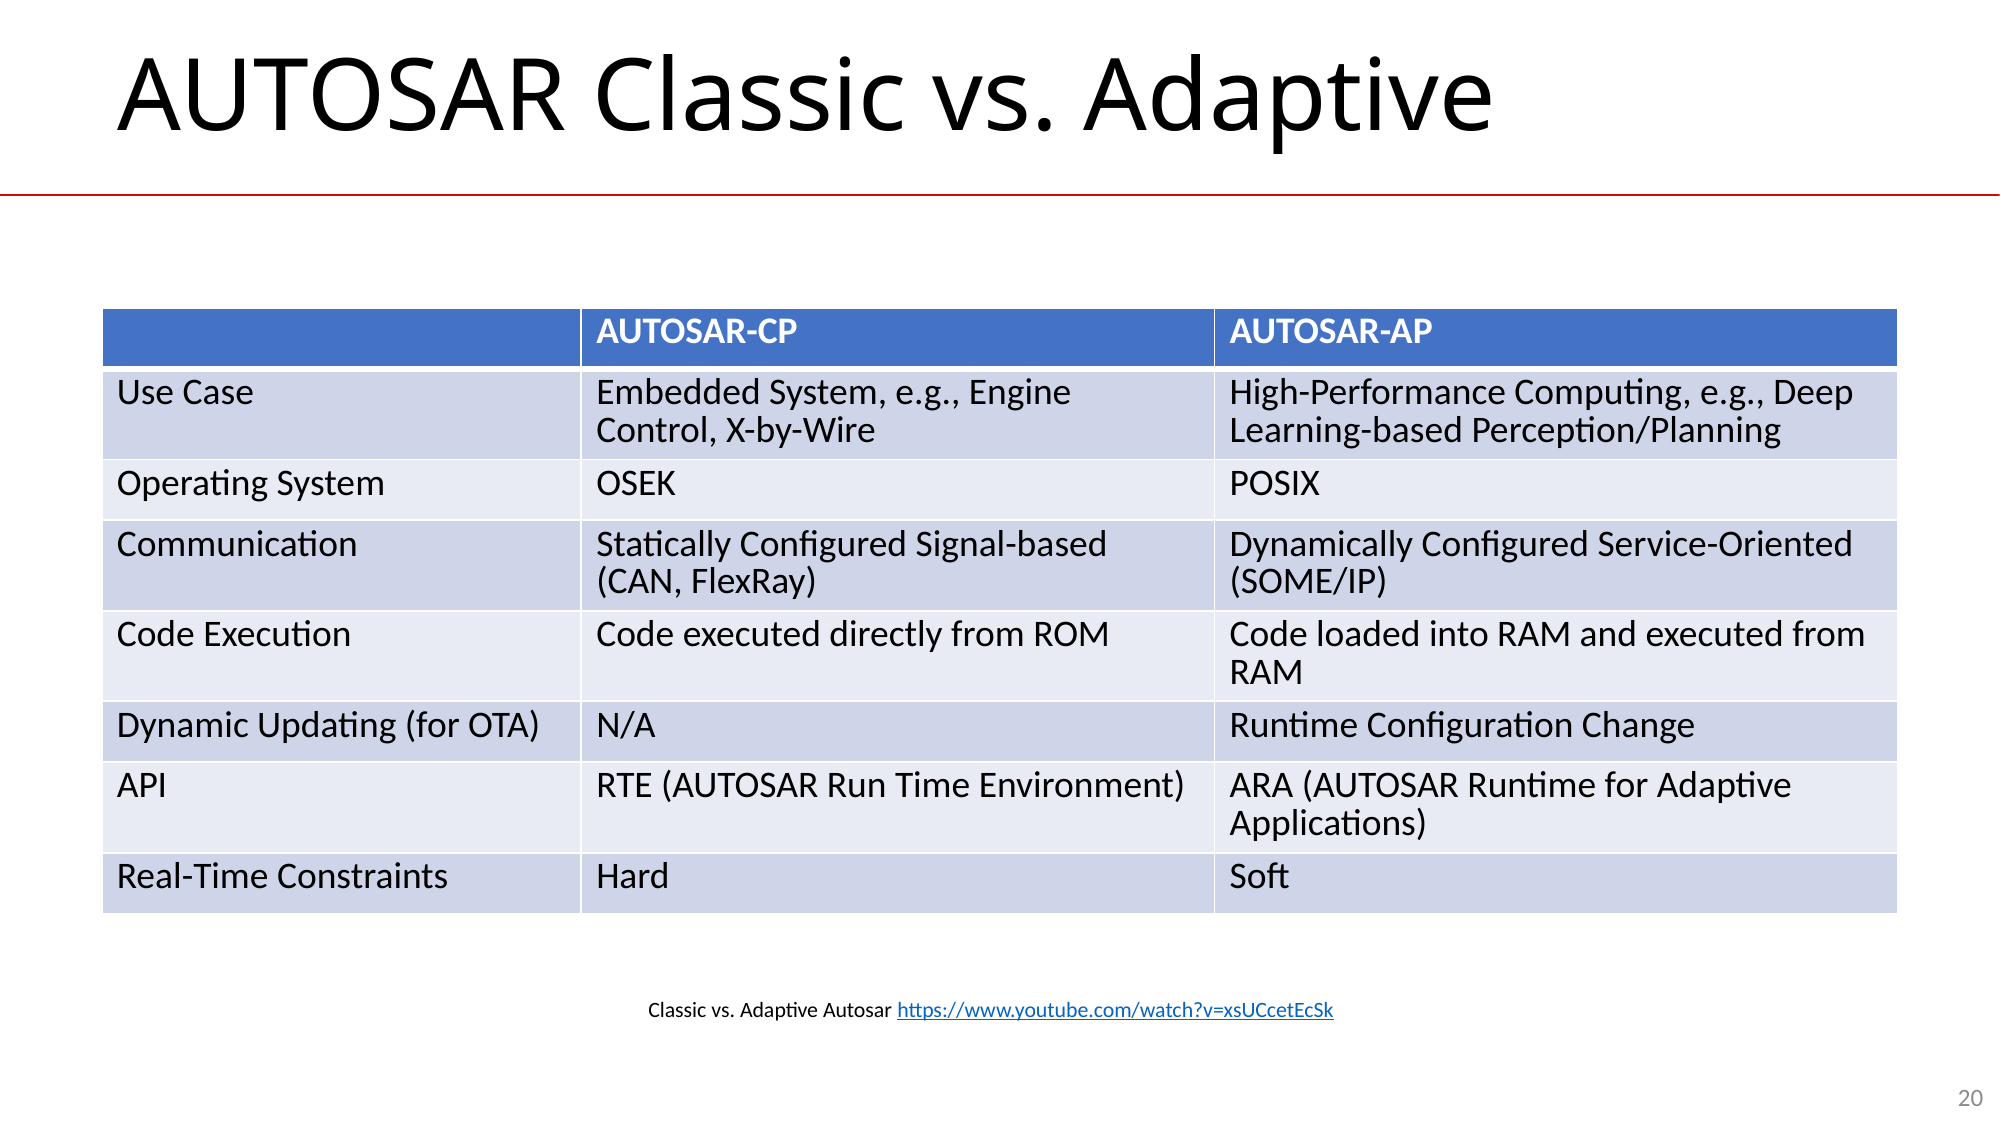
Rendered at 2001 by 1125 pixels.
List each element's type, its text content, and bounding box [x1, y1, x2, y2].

text_box Classic vs. Adaptive Autosar https://www.youtube.com/watch?v=xsUCcetEcSk [633, 987, 1367, 1029]
table_cell Code executed directly from ROM [582, 612, 1214, 700]
title AUTOSAR Classic vs. Adaptive [102, 10, 1899, 186]
table_cell Statically Configured Signal-based (CAN, FlexRay) [582, 521, 1214, 610]
table_cell Dynamic Updating (for OTA) [103, 702, 580, 761]
table_cell High-Performance Computing, e.g., Deep Learning-based Perception/Planning [1215, 372, 1897, 459]
table_cell Embedded System, e.g., Engine Control, X-by-Wire [582, 372, 1214, 459]
table_cell Use Case [103, 372, 580, 459]
table_cell Real-Time Constraints [103, 854, 580, 913]
table_cell Code Execution [103, 612, 580, 700]
table_cell Communication [103, 521, 580, 610]
table_cell RTE (AUTOSAR Run Time Environment) [582, 763, 1214, 852]
table_cell Soft [1215, 854, 1897, 913]
table_cell Dynamically Configured Service-Oriented (SOME/IP) [1215, 521, 1897, 610]
table_header AUTOSAR-AP [1215, 309, 1897, 366]
table_cell API [103, 763, 580, 852]
table_cell Code loaded into RAM and executed from RAM [1215, 612, 1897, 700]
table_cell ARA (AUTOSAR Runtime for Adaptive Applications) [1215, 763, 1897, 852]
table_cell POSIX [1215, 460, 1897, 519]
table_cell Runtime Configuration Change [1215, 702, 1897, 761]
table_header [103, 309, 580, 366]
table_cell N/A [582, 702, 1214, 761]
slide_number 20 [1548, 1066, 1999, 1125]
table_cell Hard [582, 854, 1214, 913]
table_cell Operating System [103, 460, 580, 519]
table_cell OSEK [582, 460, 1214, 519]
table_header AUTOSAR-CP [582, 309, 1214, 366]
